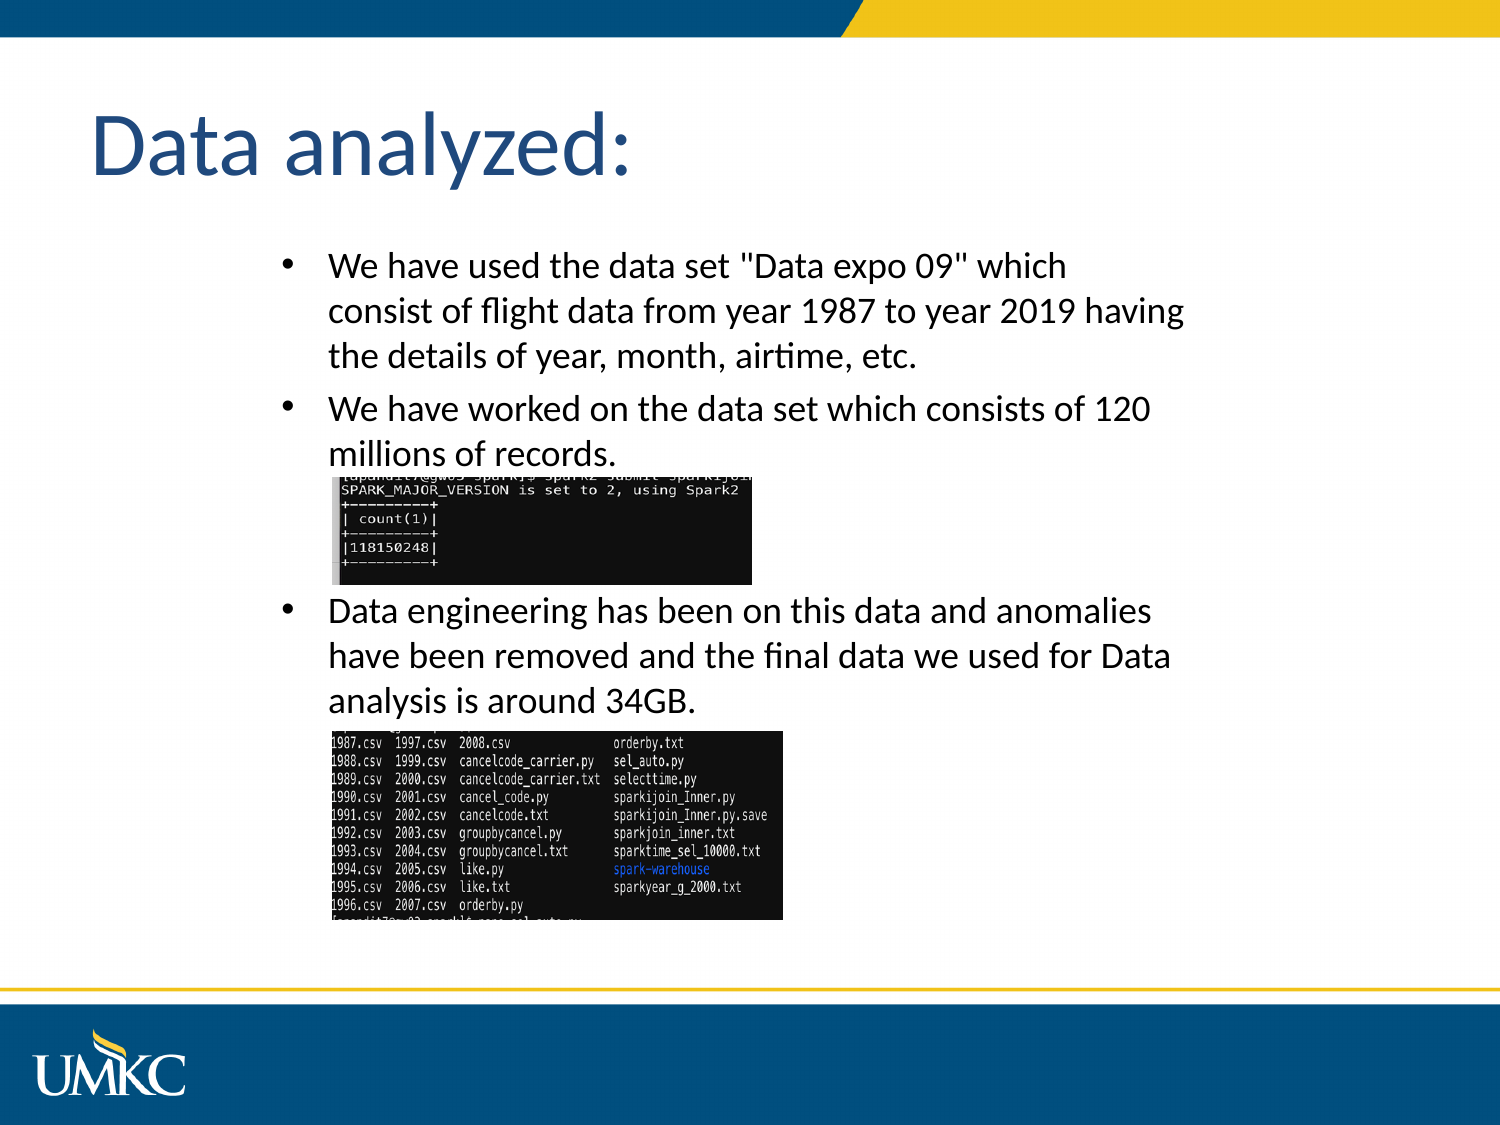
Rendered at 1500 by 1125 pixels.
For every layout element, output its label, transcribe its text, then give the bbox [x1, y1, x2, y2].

title Data analyzed: [75, 45, 1425, 233]
picture [0, 0, 1500, 1125]
list We have used the data set "Data expo 09" which consist of flight data from year 1987 to year 2019 having the details of year, month, airtime, etc. We have worked on the data set which consists of 120 millions of records. Data engineering has been on this data and anomalies have been removed and the final data we used for Data analysis is around 34GB. [266, 233, 1236, 976]
